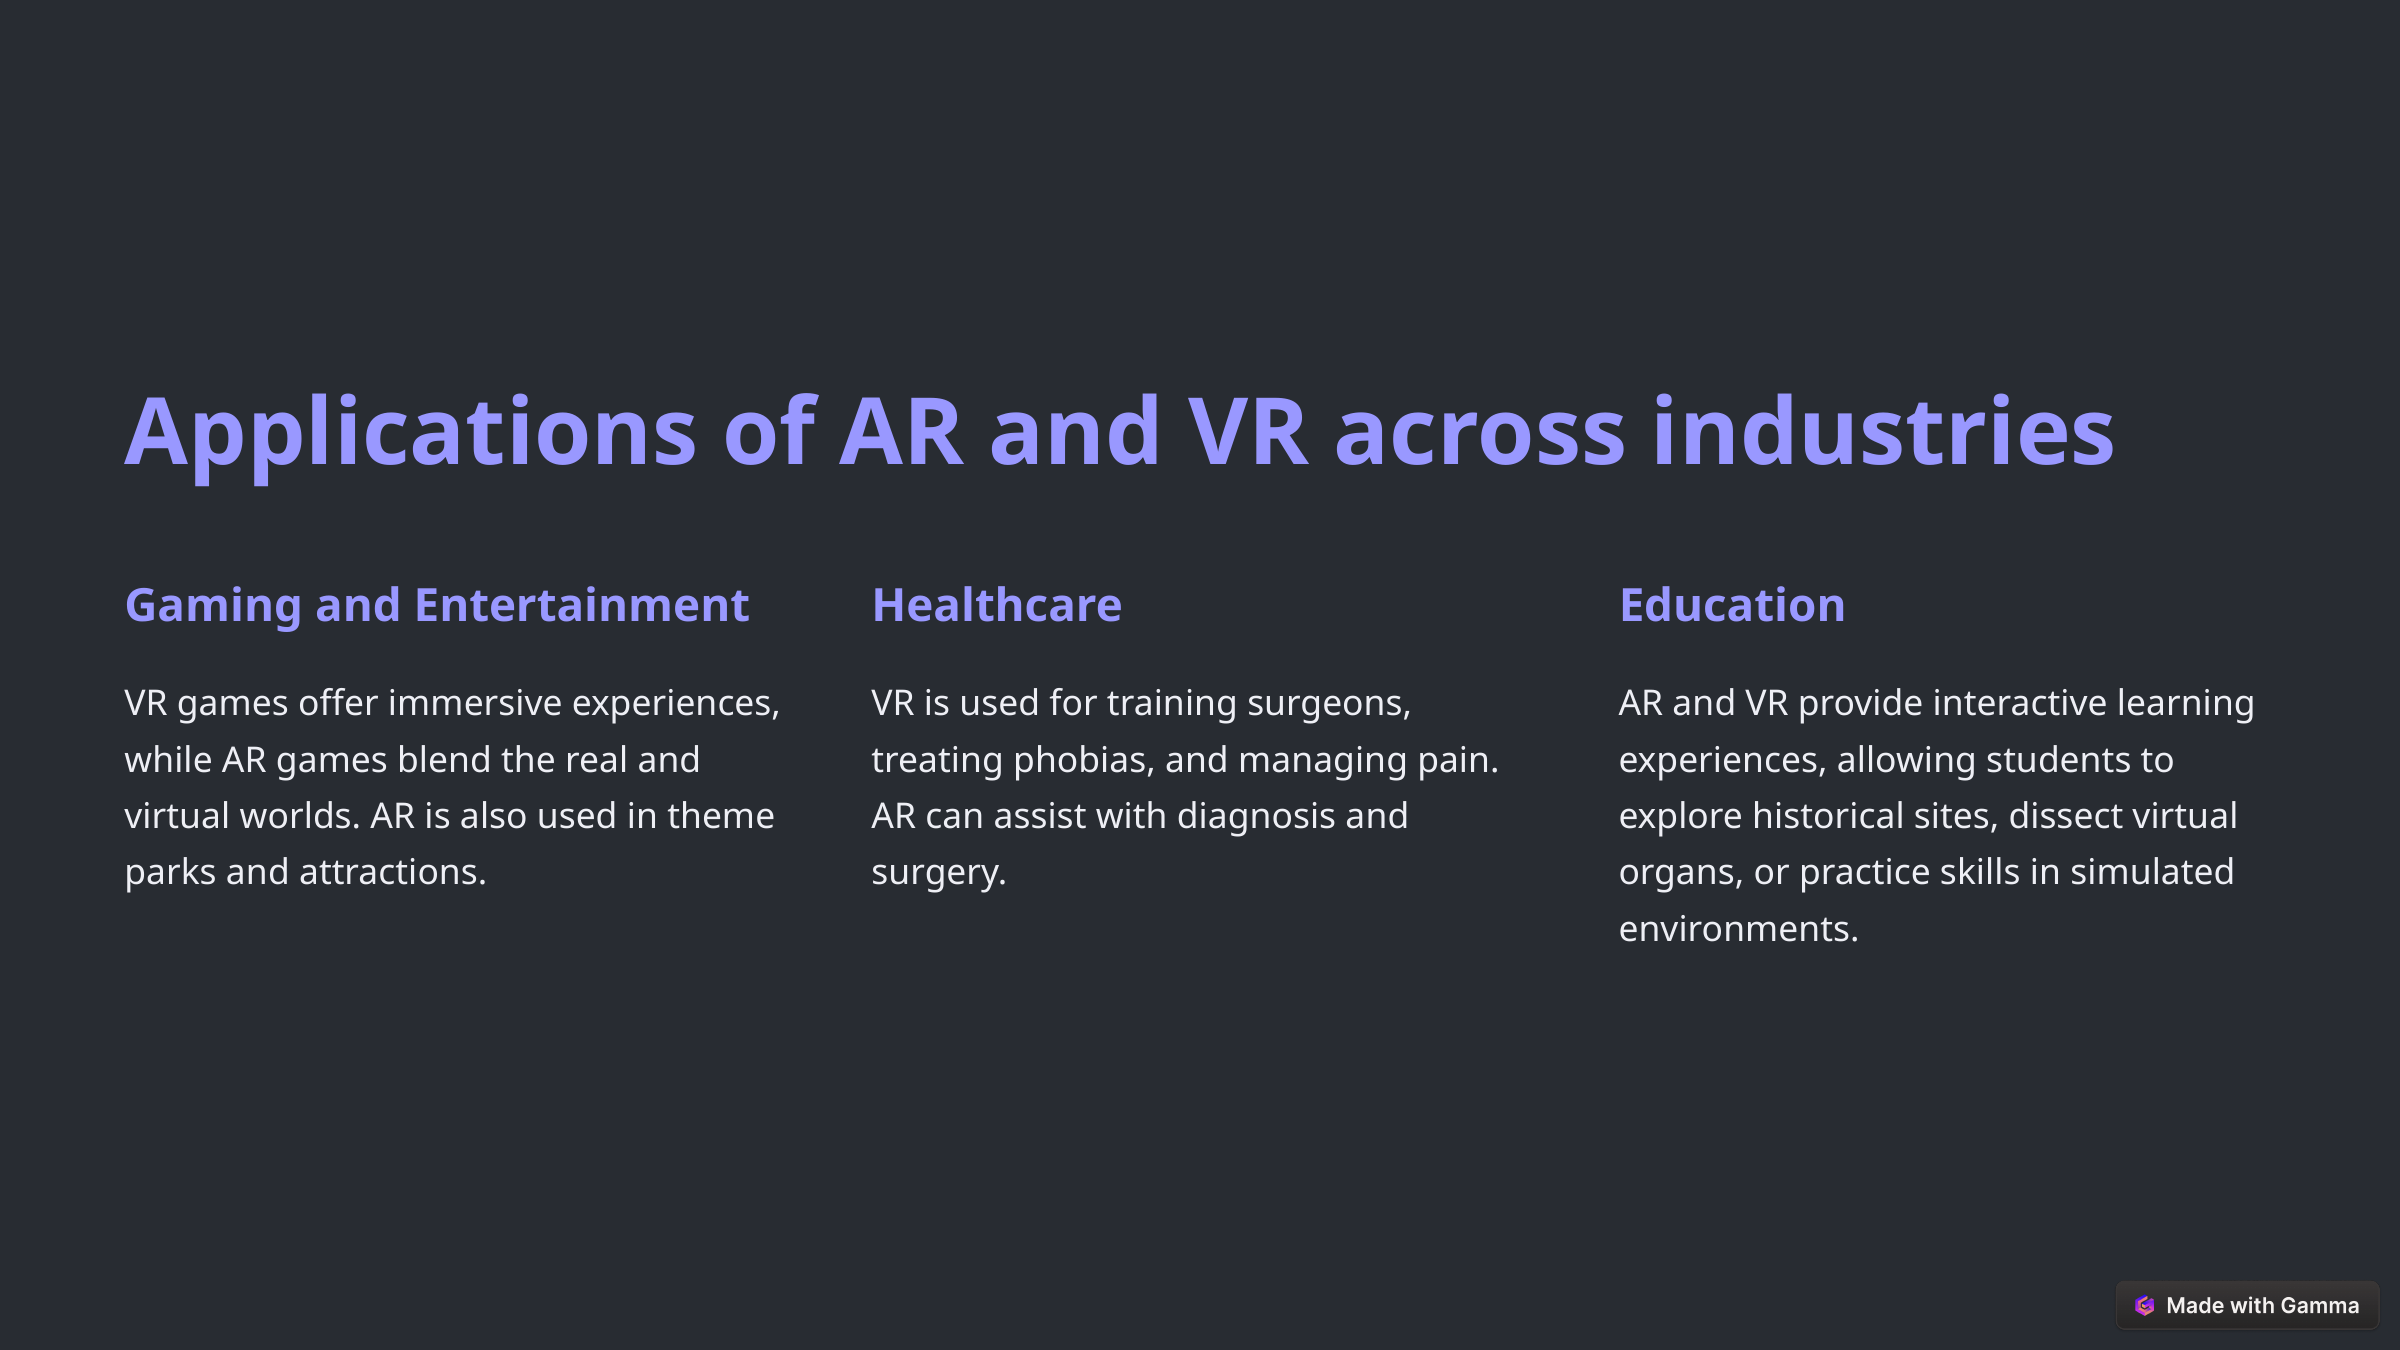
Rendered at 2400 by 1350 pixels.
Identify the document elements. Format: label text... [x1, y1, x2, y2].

text_box Healthcare [871, 572, 1340, 632]
picture [2106, 1271, 2389, 1339]
text_box Education [1618, 572, 2087, 632]
text_box AR and VR provide interactive learning experiences, allowing students to explore historical sites, dissect virtual organs, or practice skills in simulated environments. [1618, 666, 2278, 951]
text_box Gaming and Entertainment [124, 572, 678, 632]
text_box VR games offer immersive experiences, while AR games blend the real and virtual worlds. AR is also used in theme parks and attractions. [124, 666, 784, 895]
text_box Applications of AR and VR across industries [124, 366, 1934, 484]
text_box VR is used for training surgeons, treating phobias, and managing pain. AR can assist with diagnosis and surgery. [871, 666, 1531, 895]
